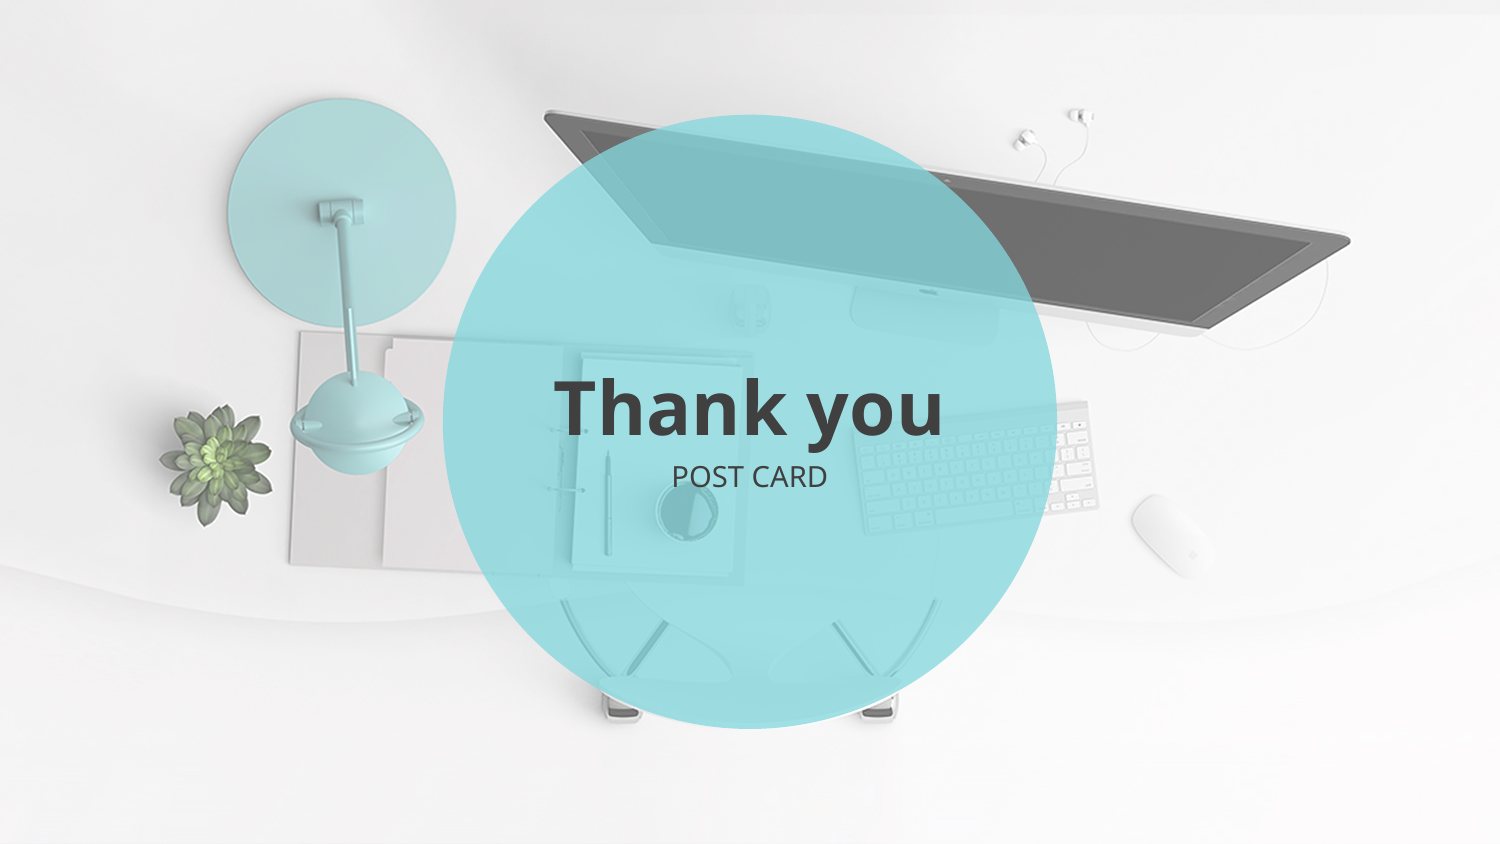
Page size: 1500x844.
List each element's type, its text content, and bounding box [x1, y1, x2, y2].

list Thank you [442, 357, 1058, 452]
list POST CARD [442, 452, 1058, 500]
